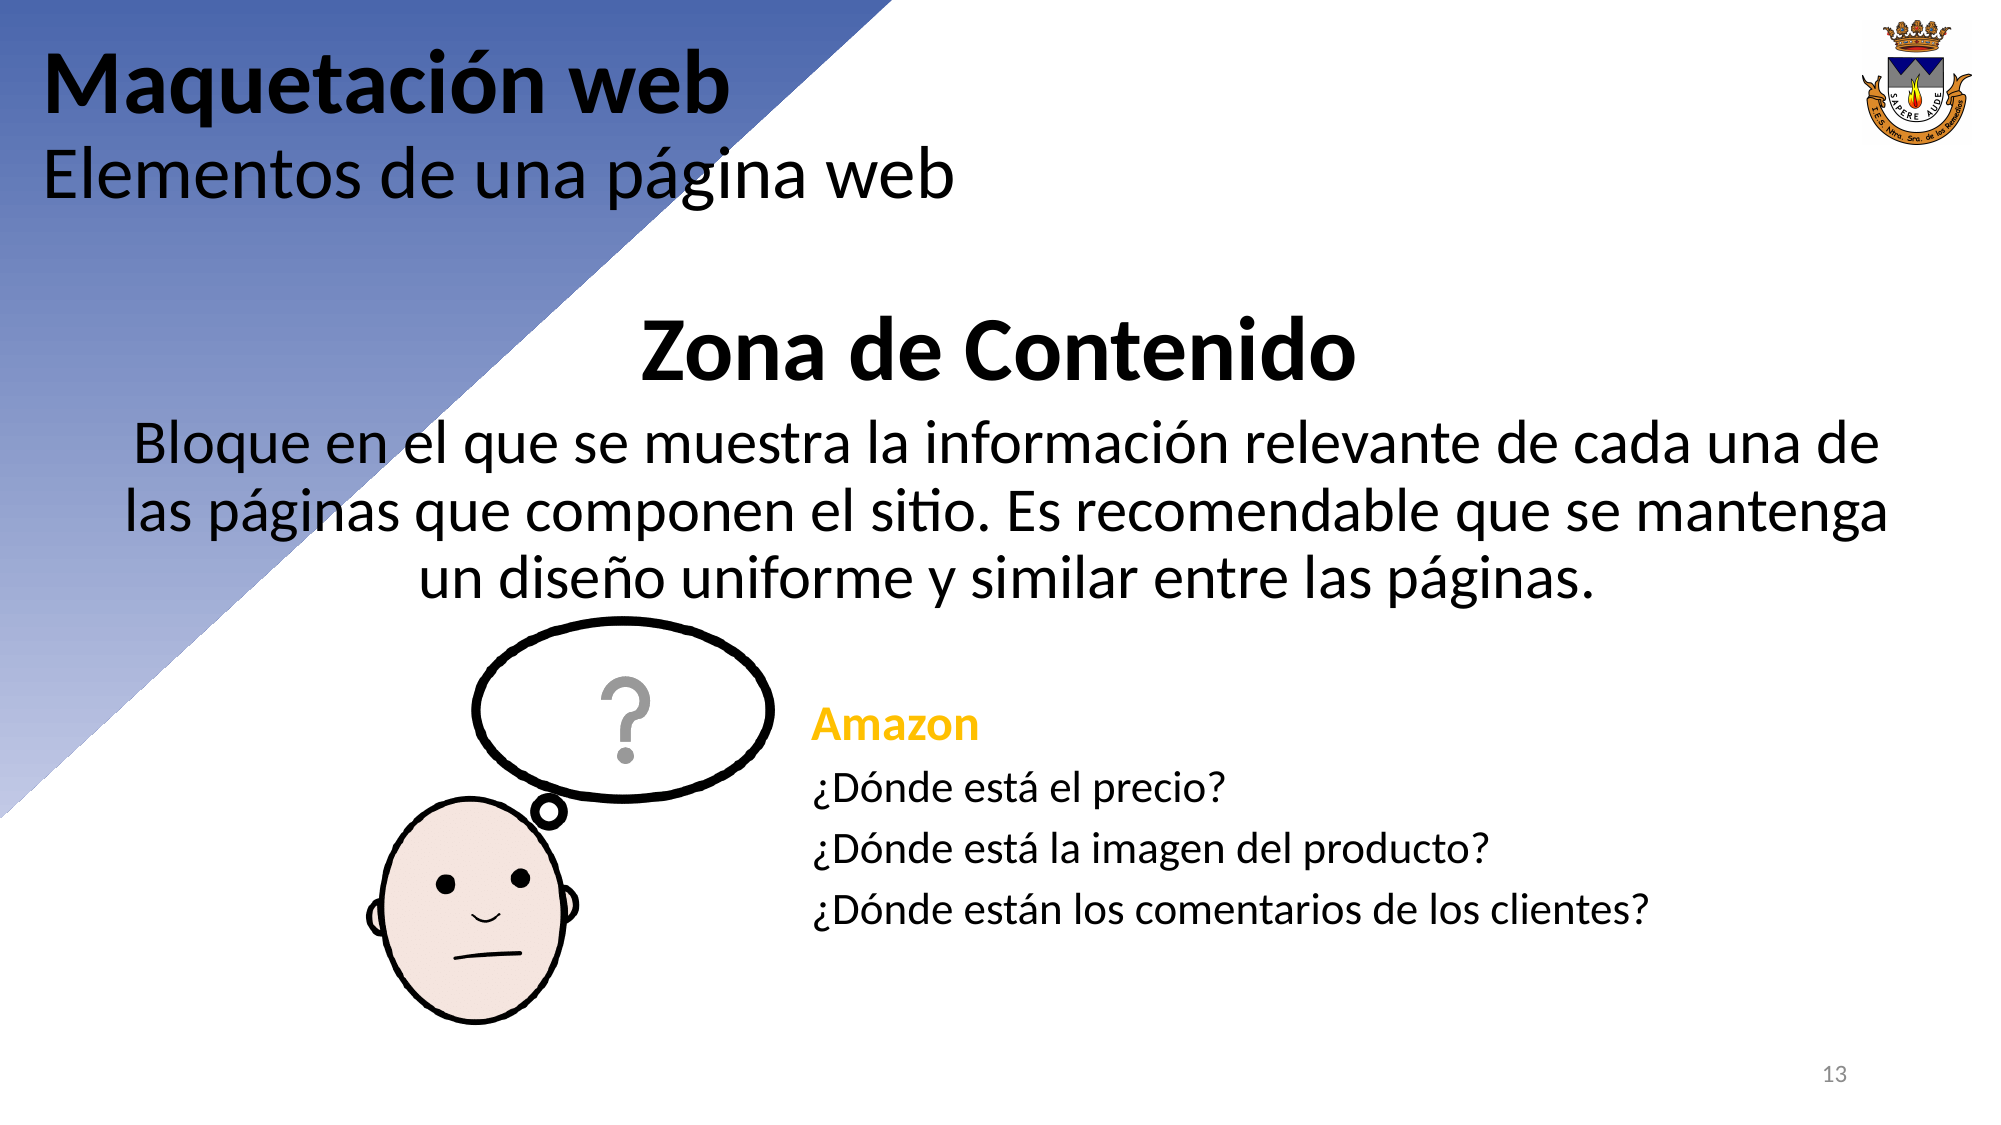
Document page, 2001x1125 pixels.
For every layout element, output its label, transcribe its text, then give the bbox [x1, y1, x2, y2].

picture [341, 584, 797, 1040]
slide_number 13 [1412, 1042, 1863, 1103]
picture [1862, 20, 1972, 145]
list Bloque en el que se muestra la información relevante de cada una de las páginas que componen el sitio. Es recomendable que se mantenga un diseño uniforme y similar entre las páginas. [99, 402, 1918, 660]
text_box [0, 0, 894, 820]
title Maquetación web Elementos de una página web [27, 15, 1753, 234]
text_box Zona de Contenido [90, 293, 1910, 413]
text_box Amazon ¿Dónde está el precio? ¿Dónde está la imagen del producto? ¿Dónde están los comentarios de los clientes? [797, 690, 1725, 947]
